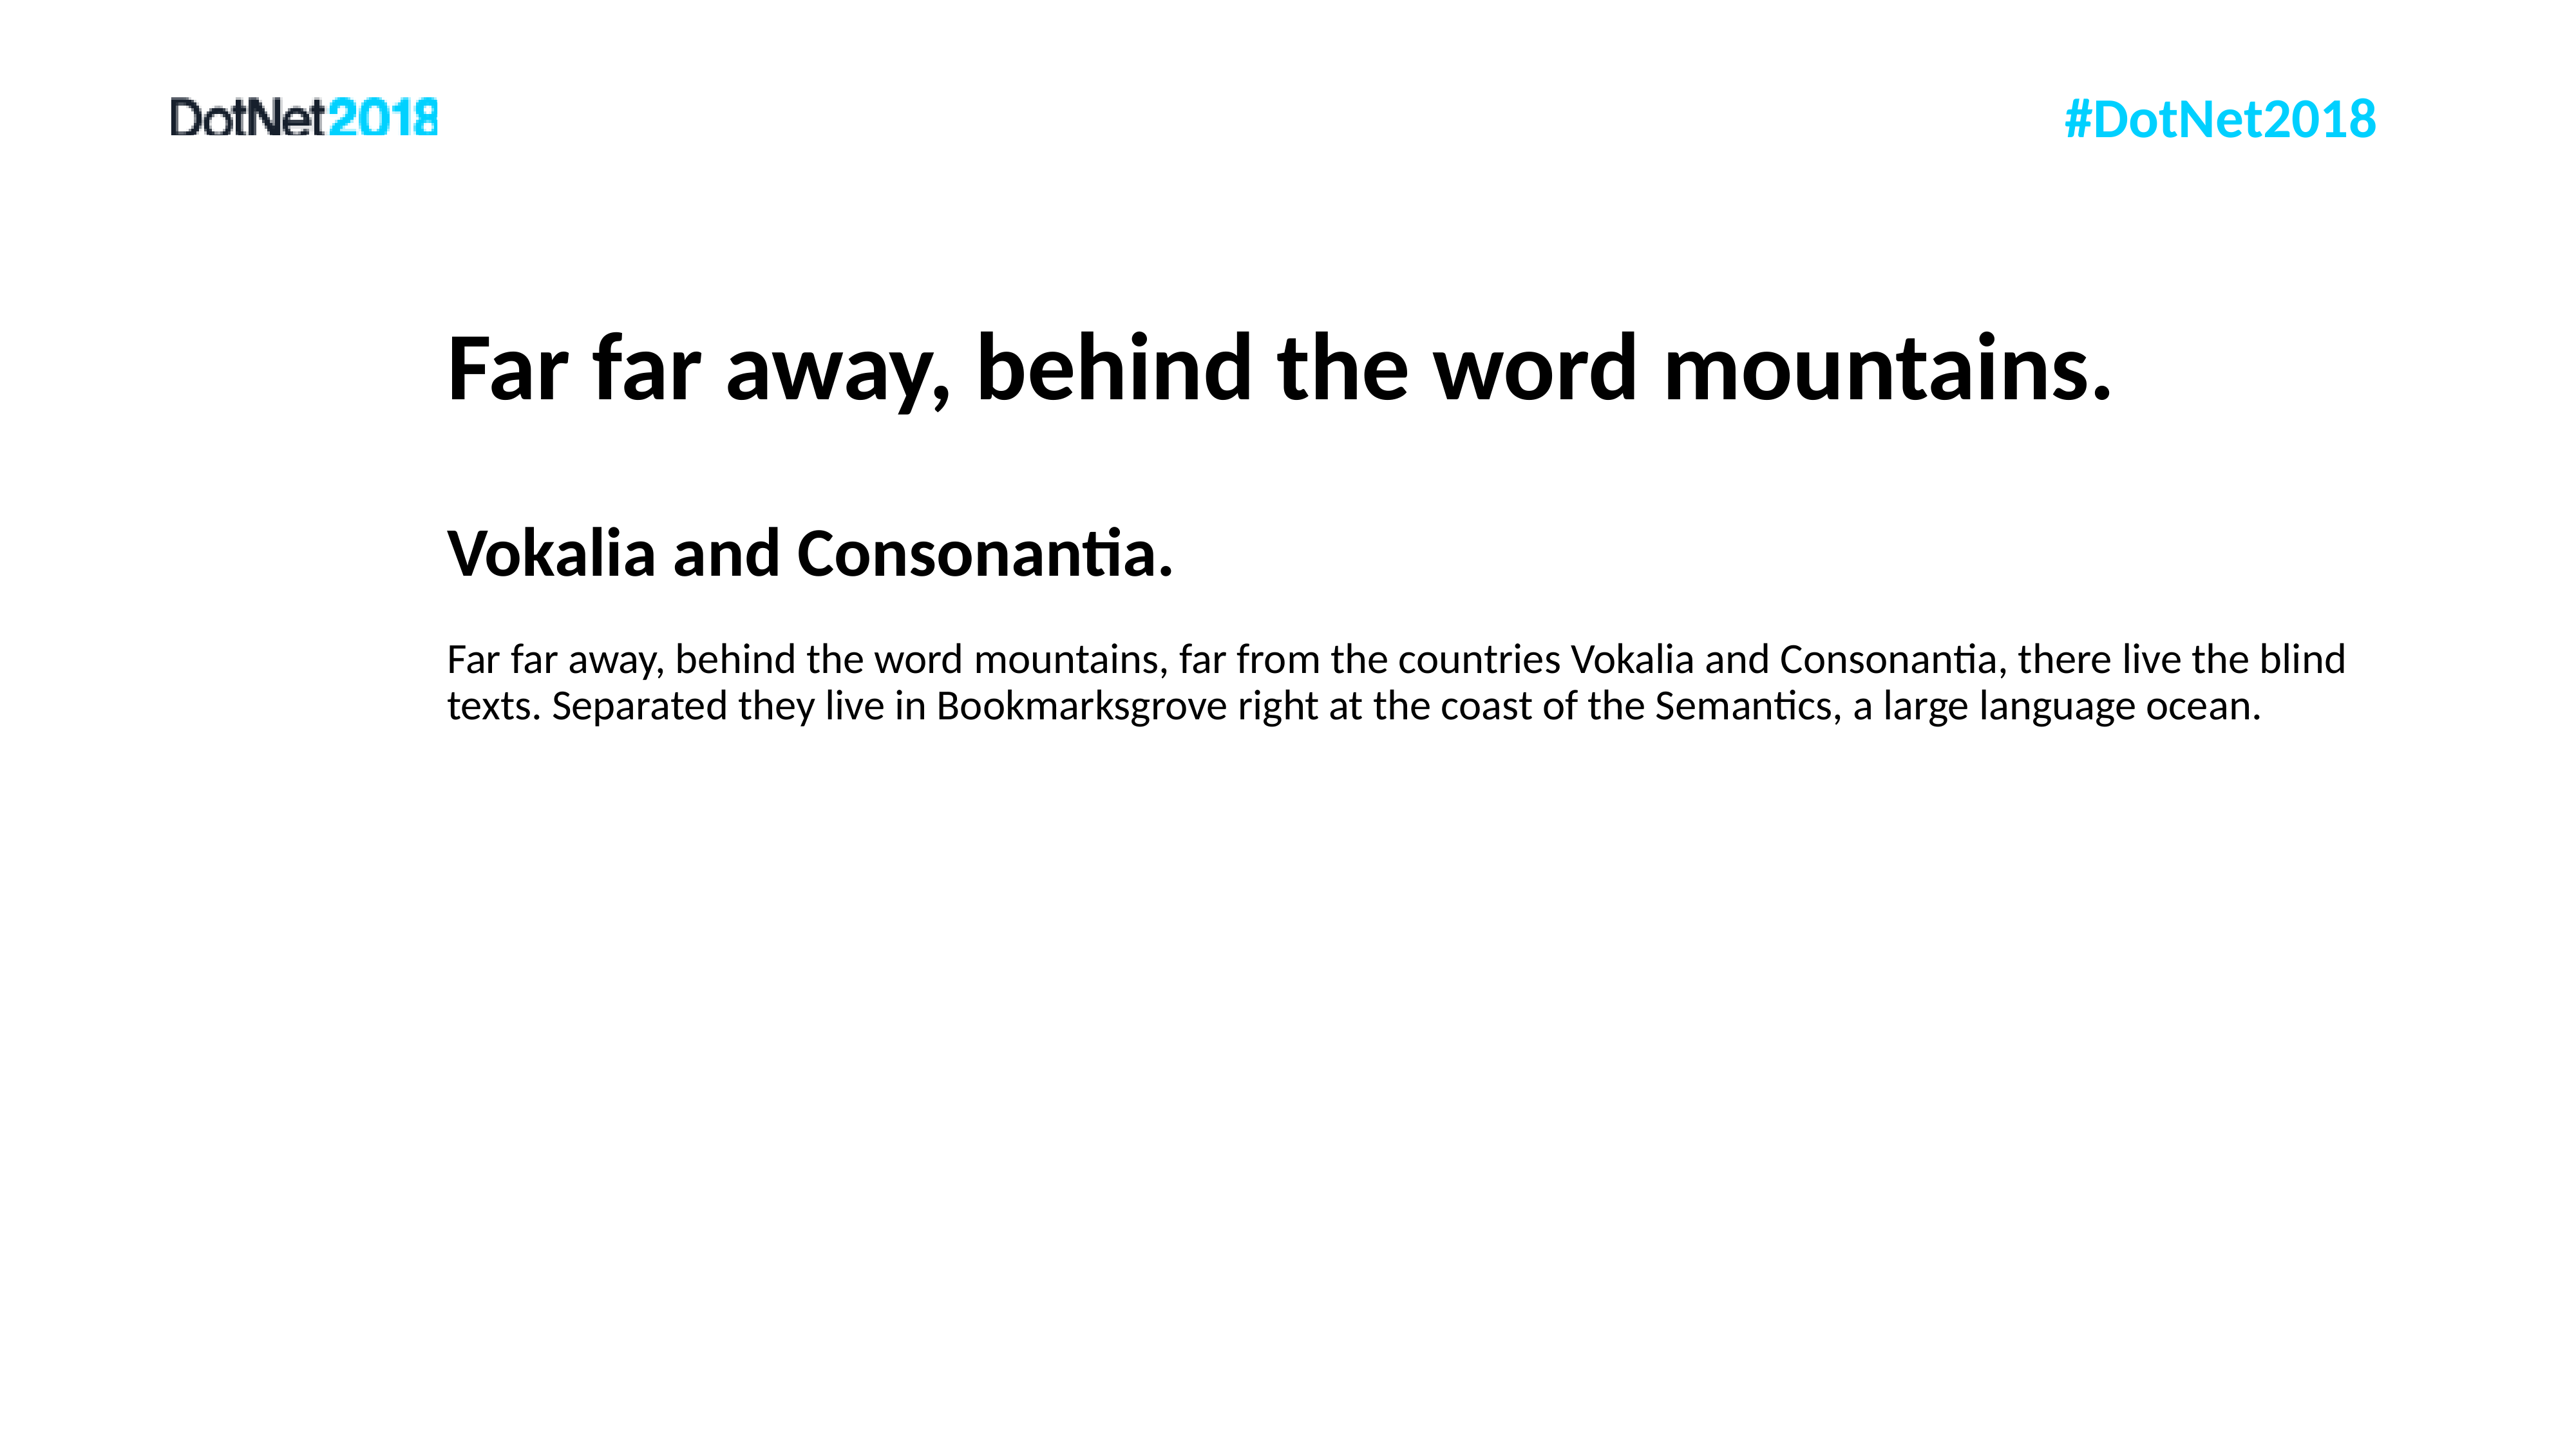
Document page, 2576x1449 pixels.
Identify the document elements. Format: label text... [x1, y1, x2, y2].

list Vokalia and Consonantia. [437, 511, 2399, 596]
list Far far away, behind the word mountains, far from the countries Vokalia and Consonantia, there live the blind texts. Separated they live in Bookmarksgrove right at the coast of the Semantics, a large language ocean. [437, 631, 2399, 1334]
title Far far away, behind the word mountains. [437, 228, 2399, 509]
